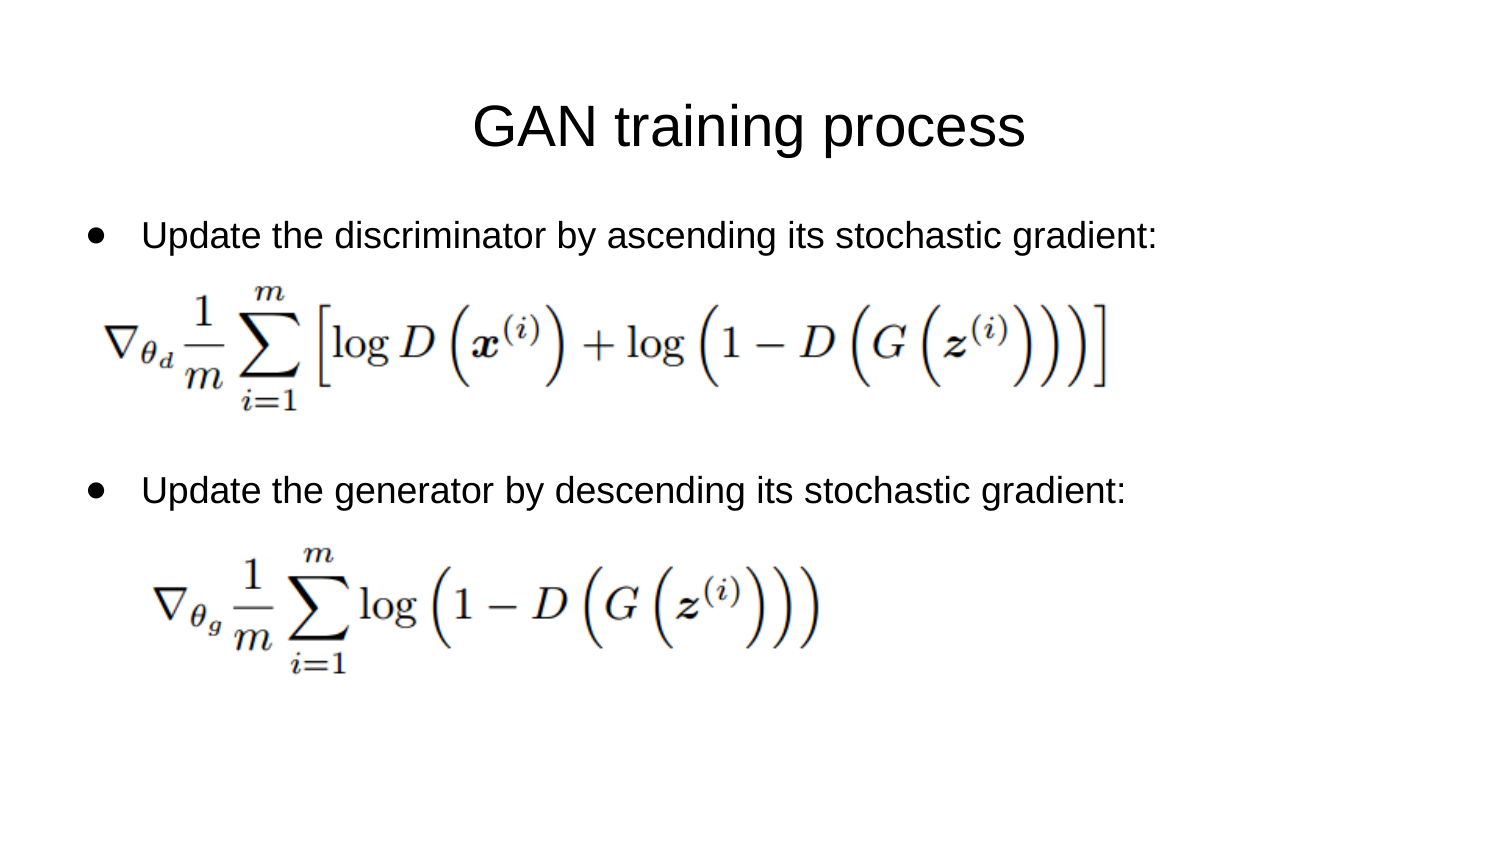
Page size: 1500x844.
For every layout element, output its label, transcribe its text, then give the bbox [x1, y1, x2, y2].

picture [112, 542, 831, 681]
picture [50, 266, 1125, 417]
title GAN training process [51, 72, 1449, 167]
list Update the discriminator by ascending its stochastic gradient: Update the generator by descending its stochastic gradient: [51, 189, 1449, 750]
